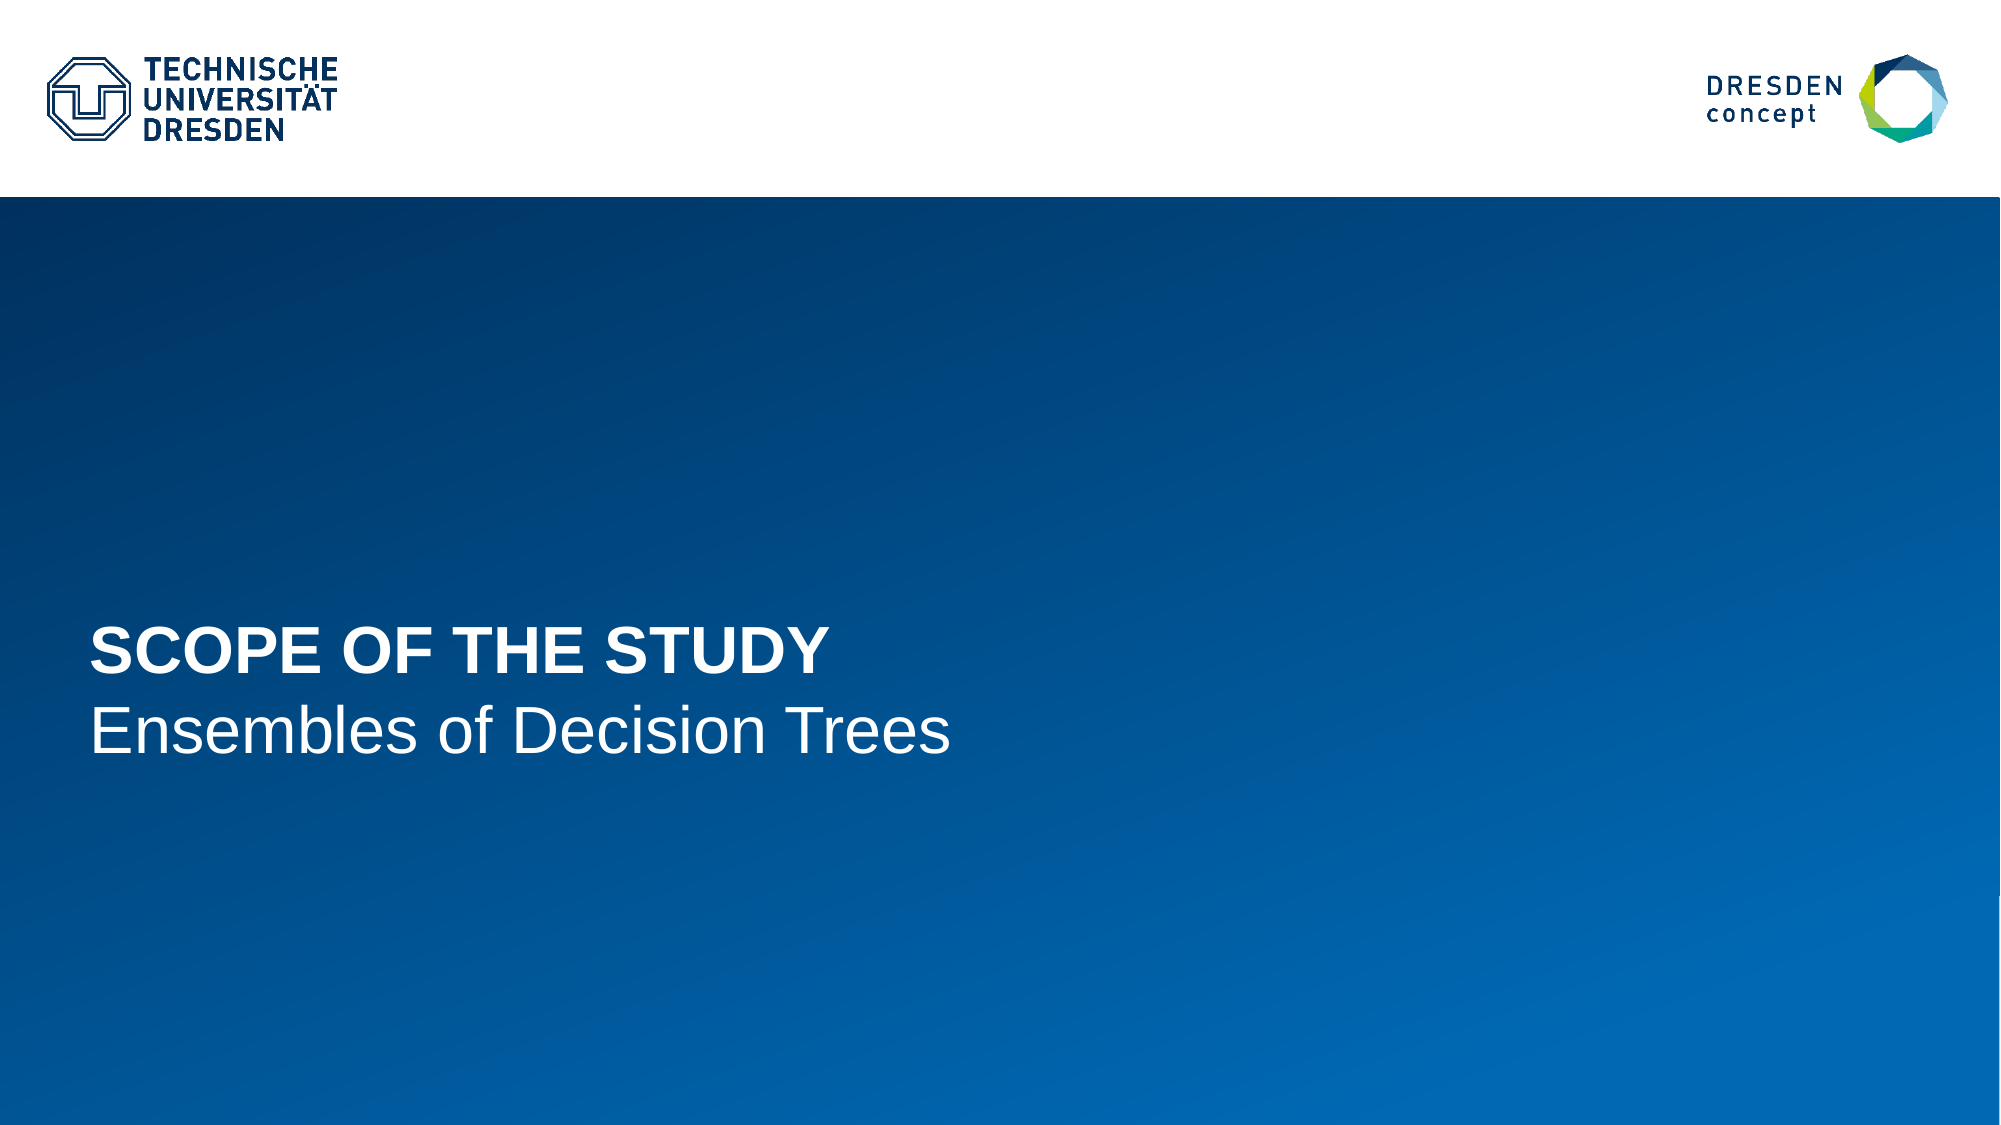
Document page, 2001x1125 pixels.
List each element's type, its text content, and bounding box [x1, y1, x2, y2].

text_box SCOPE OF THE STUDY Ensembles of Decision Trees [74, 599, 1612, 839]
picture [1707, 54, 1948, 143]
picture [47, 57, 337, 141]
